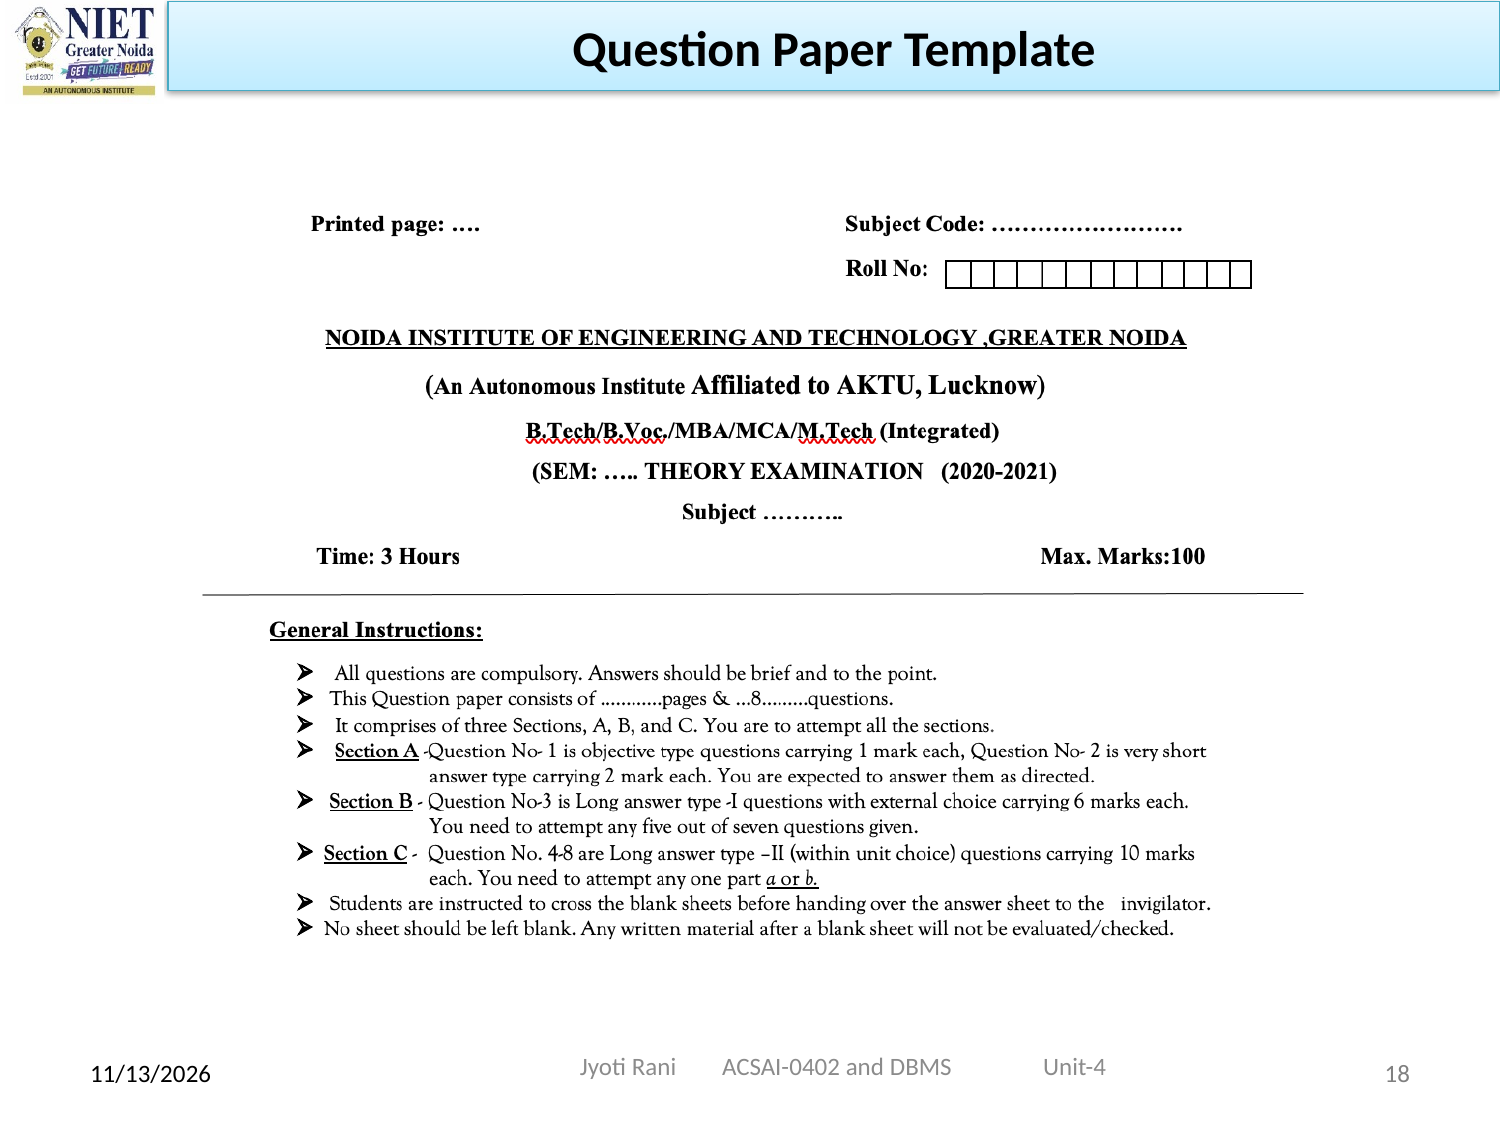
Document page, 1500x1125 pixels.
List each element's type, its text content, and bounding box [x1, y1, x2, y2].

picture [196, 169, 1304, 956]
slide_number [75, 1042, 425, 1103]
slide_number 18 [1074, 1042, 1425, 1103]
text_box Question Paper Template [169, 1, 1500, 91]
footer Jyoti Rani ACSAI-0402 and DBMS Unit-4 [474, 1042, 1213, 1088]
picture [5, 0, 164, 104]
